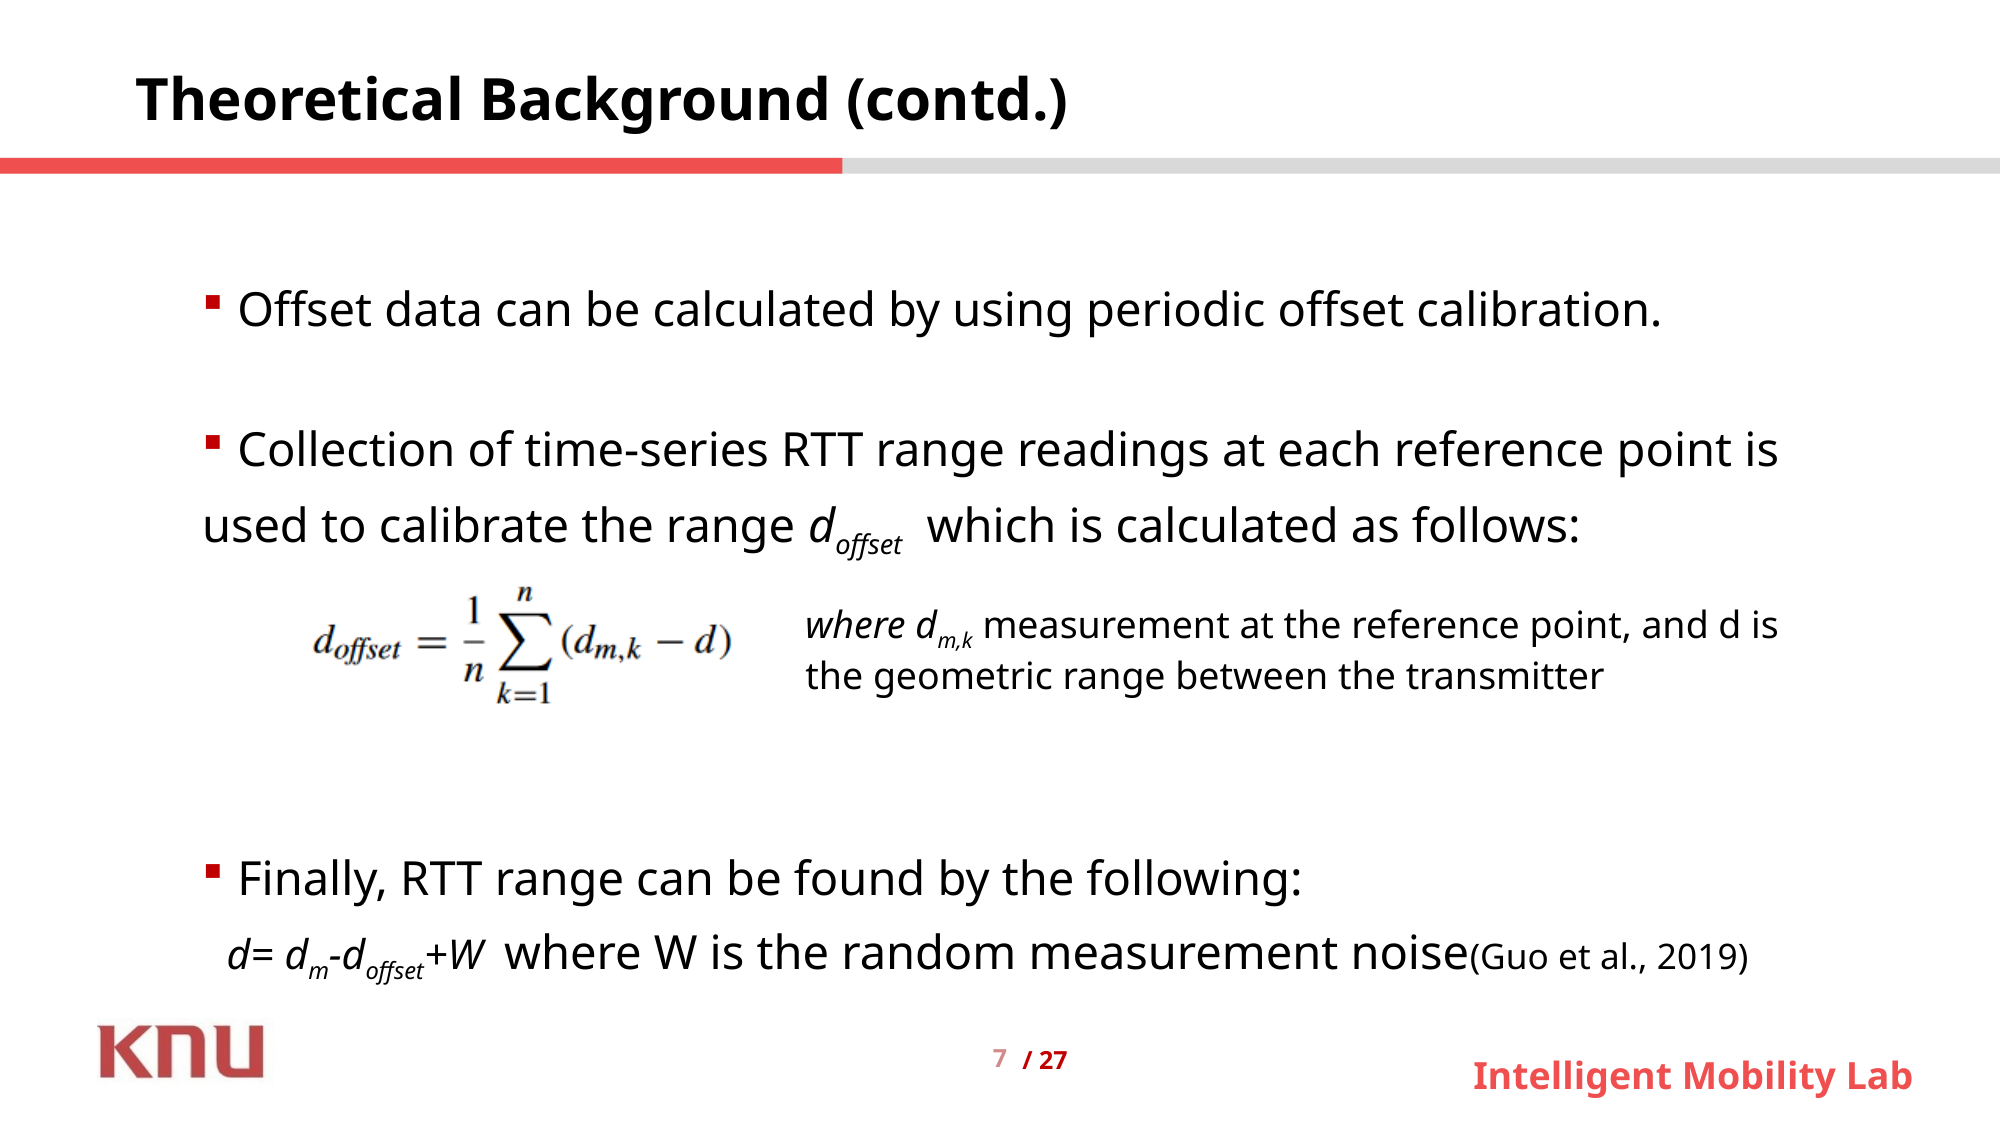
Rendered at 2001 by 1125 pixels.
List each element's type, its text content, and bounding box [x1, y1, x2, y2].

list Offset data can be calculated by using periodic offset calibration. Collection of time-series RTT range readings at each reference point is used to calibrate the range doffset which is calculated as follows: Finally, RTT range can be found by the following: d= dm-doffset+W where W is the random measurement noise(Guo et al., 2019) [187, 278, 1961, 990]
slide_number 7 [774, 1030, 1225, 1090]
title Theoretical Background (contd.) [120, 64, 1696, 140]
text_box where dm,k measurement at the reference point, and d is the geometric range between the transmitter [790, 593, 1840, 705]
picture [97, 1018, 275, 1090]
picture [293, 562, 775, 732]
